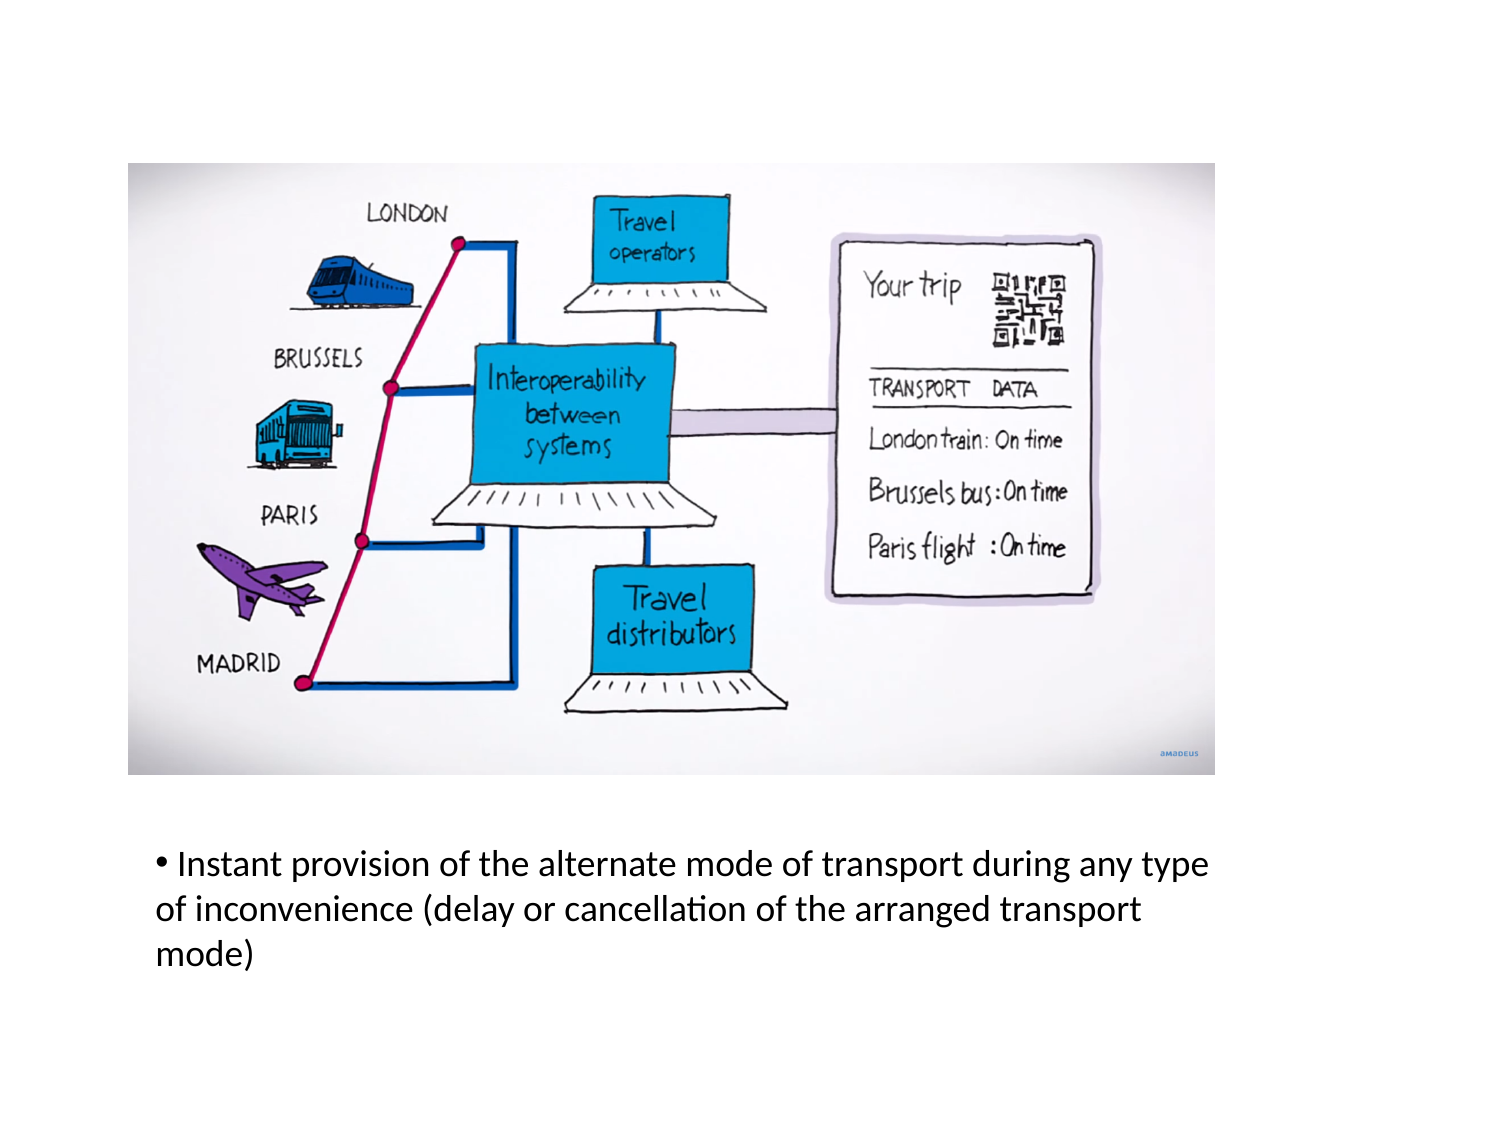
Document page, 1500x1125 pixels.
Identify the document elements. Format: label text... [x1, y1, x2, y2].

picture [128, 163, 1216, 776]
text_box Instant provision of the alternate mode of transport during any type of inconvenience (delay or cancellation of the arranged transport mode) [140, 831, 1243, 982]
